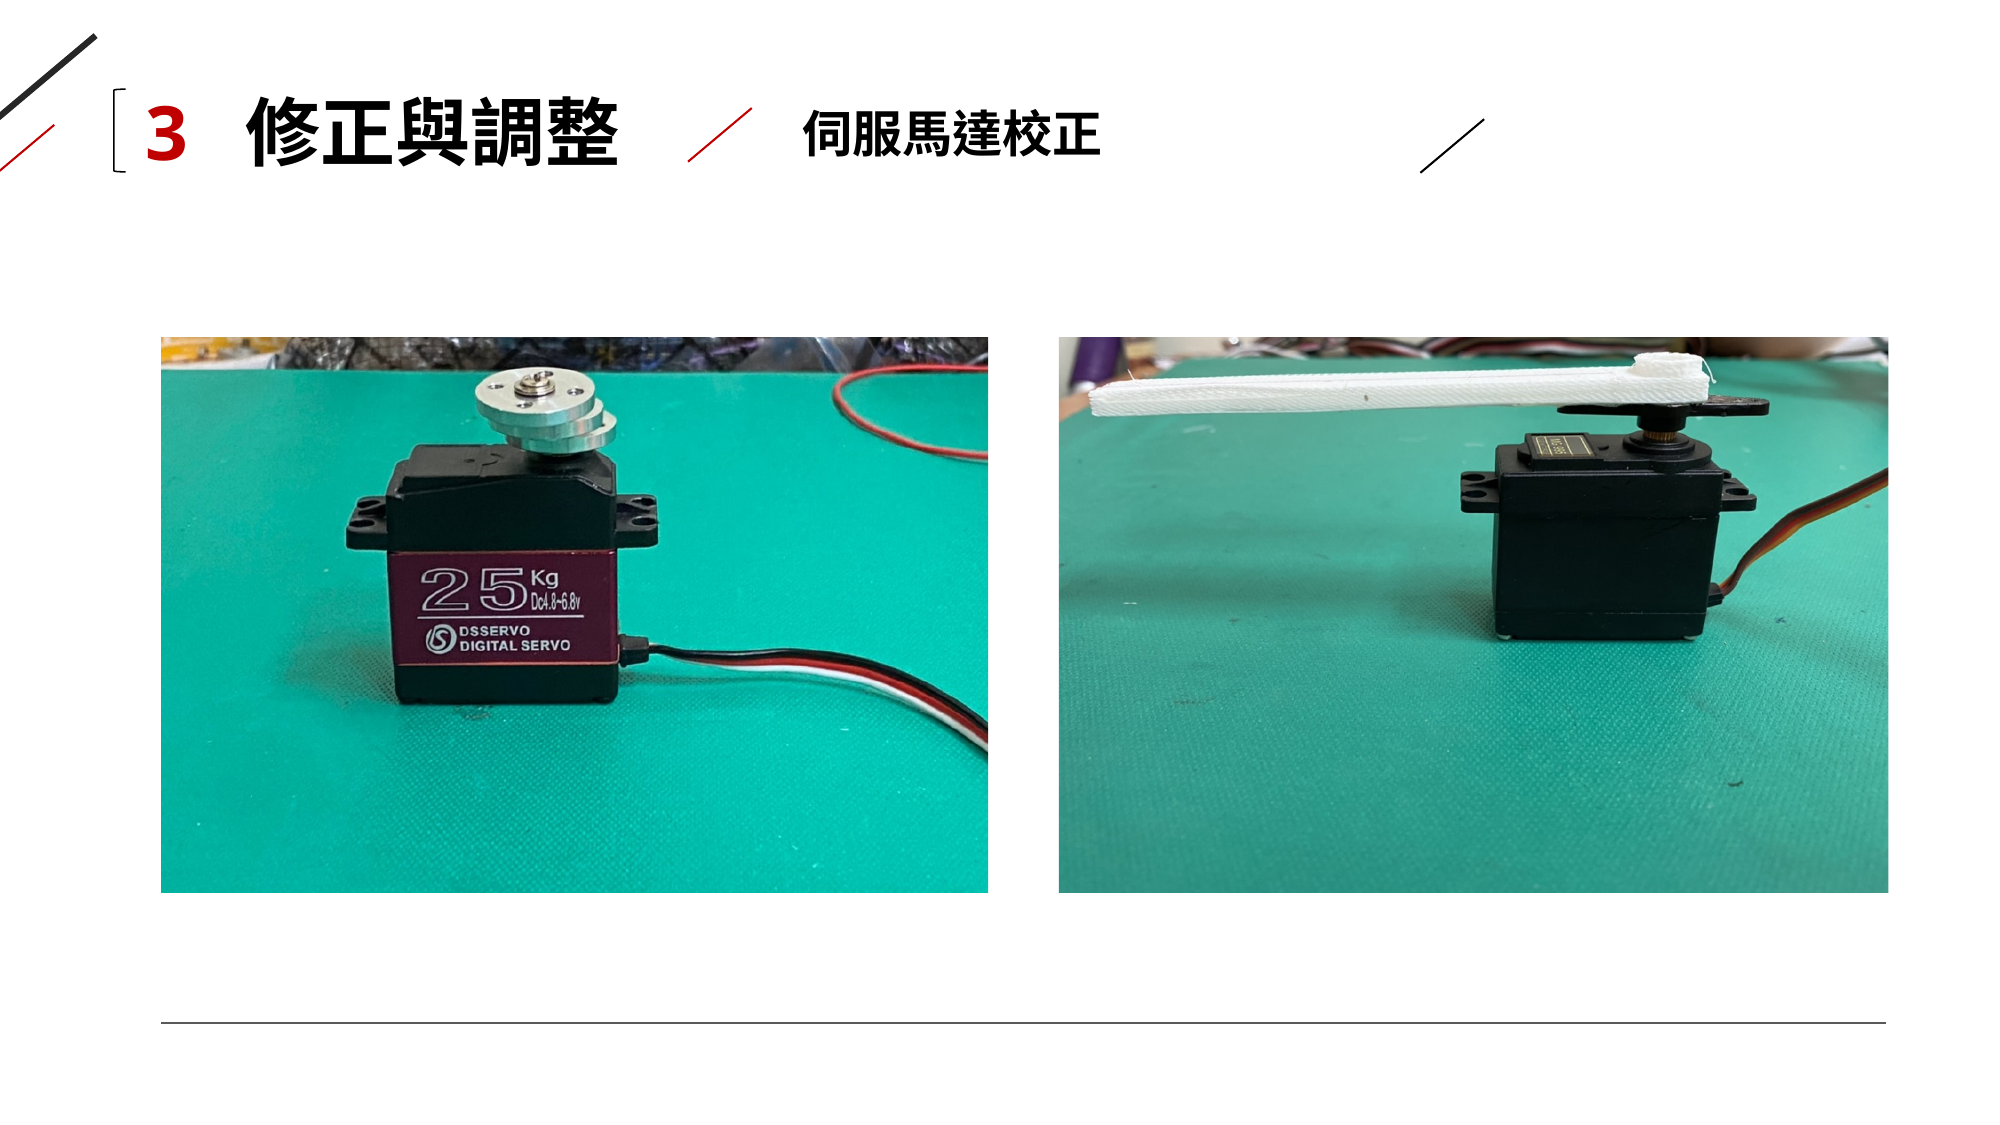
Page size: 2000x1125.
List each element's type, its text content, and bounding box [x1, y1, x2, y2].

text_box 3 修正與調整 [130, 78, 723, 184]
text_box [687, 107, 1485, 174]
text_box [113, 88, 126, 173]
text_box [0, 35, 96, 144]
picture [160, 337, 989, 894]
picture [1058, 337, 1889, 894]
text_box 伺服馬達校正 [787, 94, 1555, 170]
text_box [0, 124, 55, 179]
